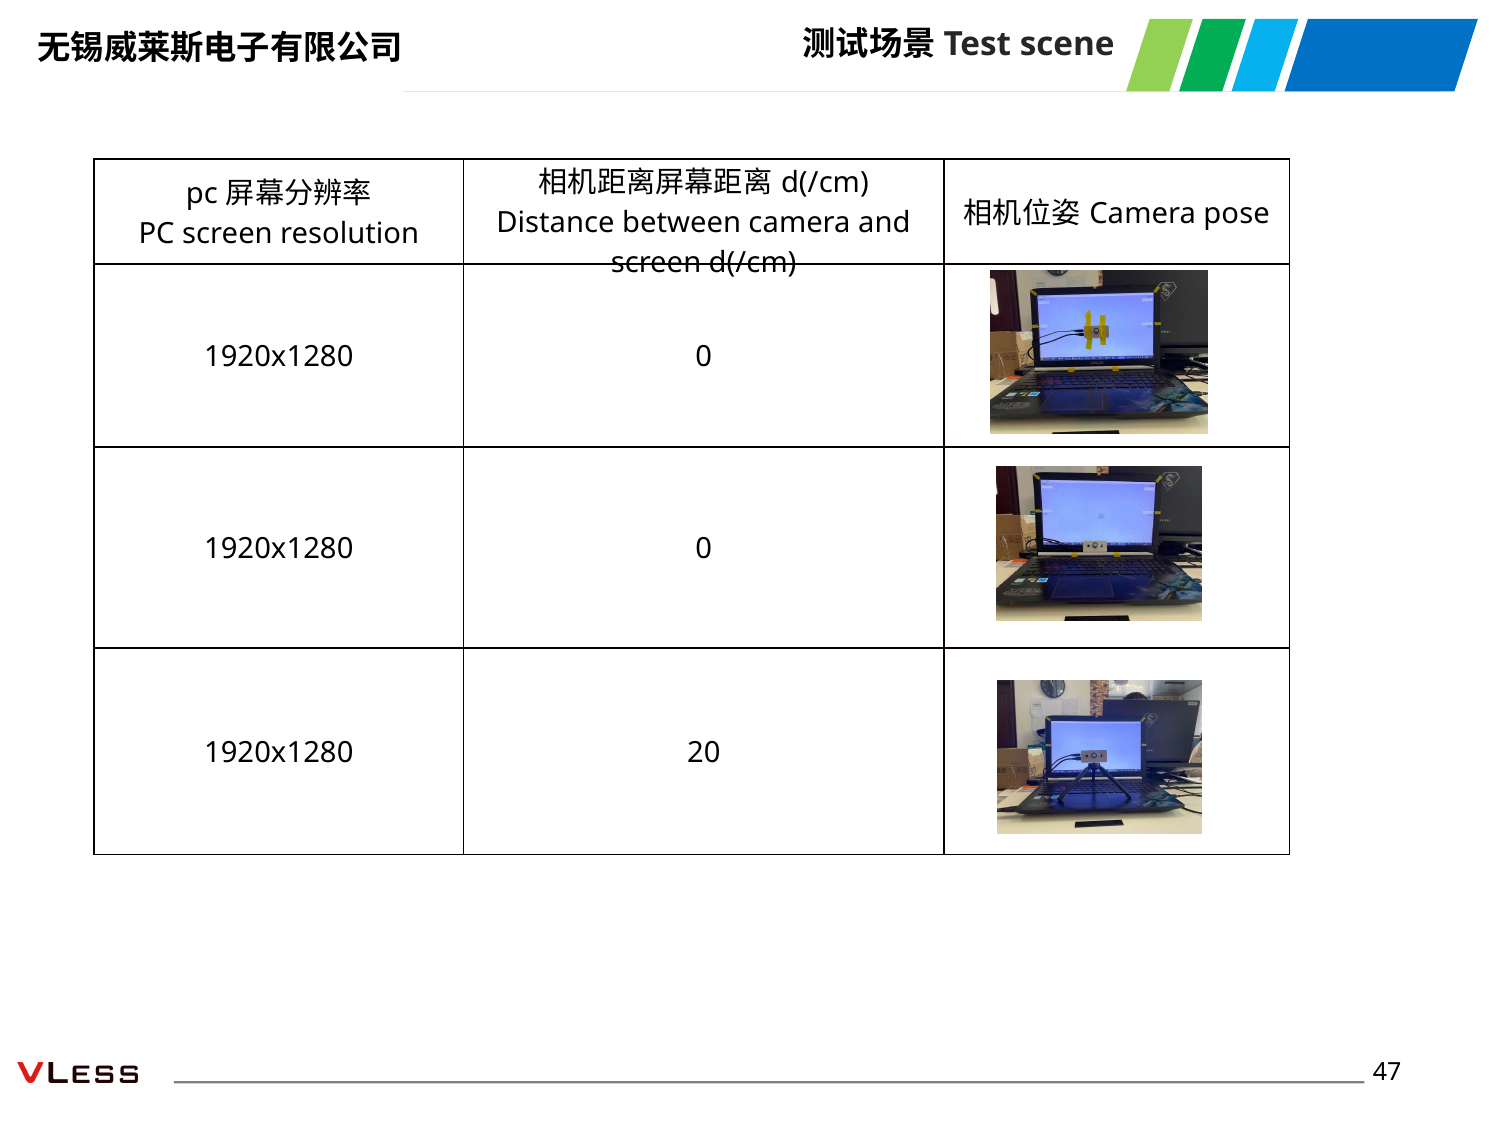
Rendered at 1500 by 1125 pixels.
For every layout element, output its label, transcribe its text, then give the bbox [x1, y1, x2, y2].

table_cell 1920x1280 [95, 265, 463, 446]
table_cell 1920x1280 [95, 448, 463, 647]
table_header 相机距离屏幕距离d(/cm) Distance between camera and screen d(/cm) [464, 160, 943, 263]
table_cell [945, 265, 1289, 446]
table_cell 0 [464, 448, 943, 647]
picture [996, 680, 1202, 834]
table_cell [945, 448, 1289, 647]
picture [990, 270, 1208, 434]
table_header 相机位姿Camera pose [945, 160, 1289, 263]
table_cell 20 [464, 649, 943, 854]
text_box 测试场景Test scene [576, 14, 1221, 110]
picture [996, 466, 1202, 621]
table_cell 1920x1280 [95, 649, 463, 854]
table_cell [945, 649, 1289, 854]
picture [17, 1062, 138, 1083]
table_header pc屏幕分辨率 PC screen resolution [95, 160, 463, 263]
table_cell 0 [464, 265, 943, 446]
